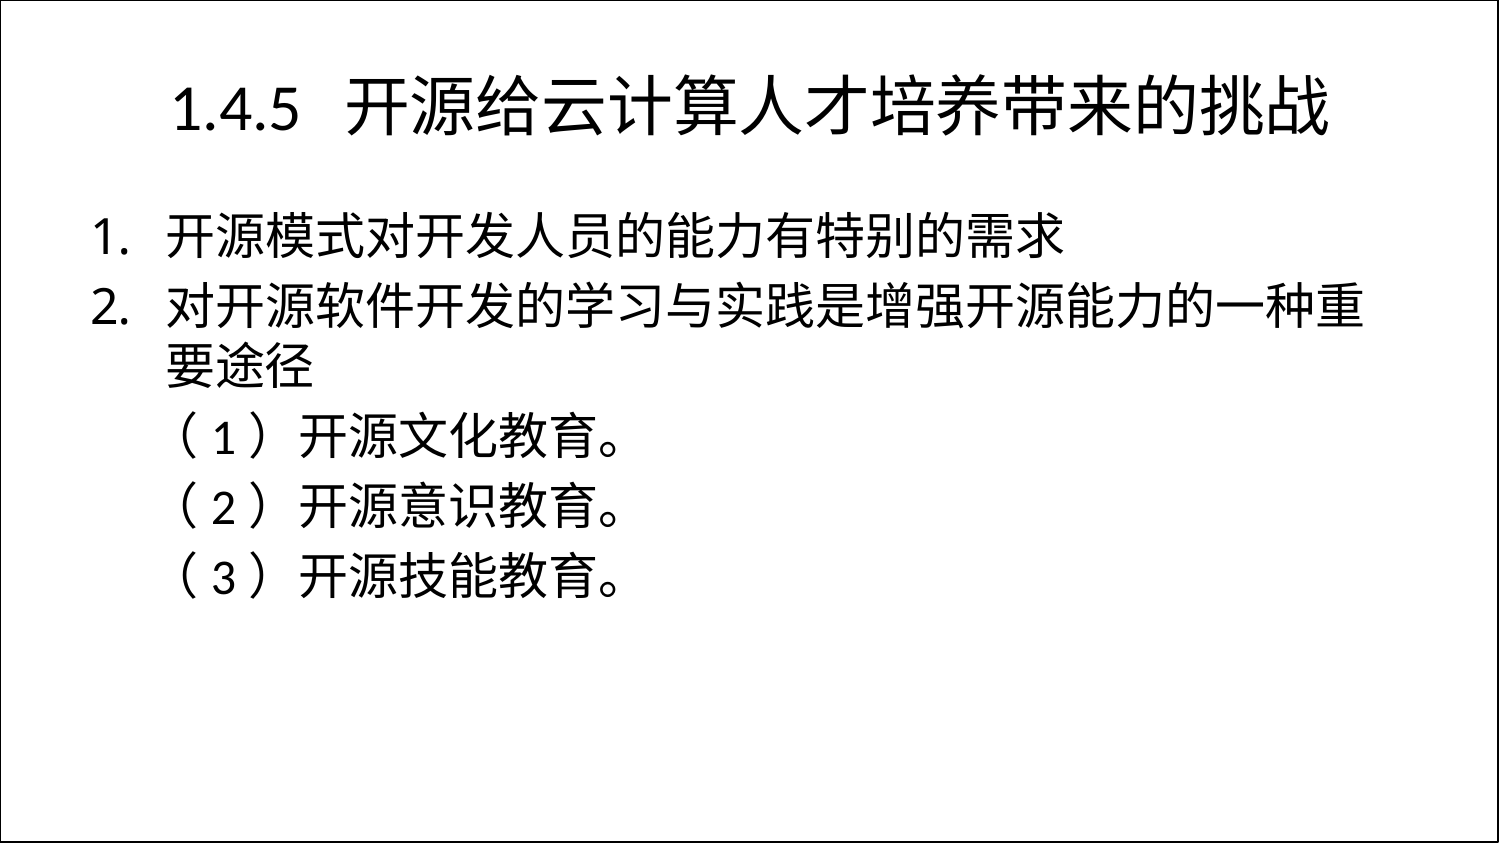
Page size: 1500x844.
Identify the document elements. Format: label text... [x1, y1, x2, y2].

list 开源模式对开发人员的能力有特别的需求 对开源软件开发的学习与实践是增强开源能力的一种重要途径 （1）开源文化教育。 （2）开源意识教育。 （3）开源技能教育。 [75, 196, 1425, 754]
title 1.4.5 开源给云计算人才培养带来的挑战 [75, 33, 1425, 175]
